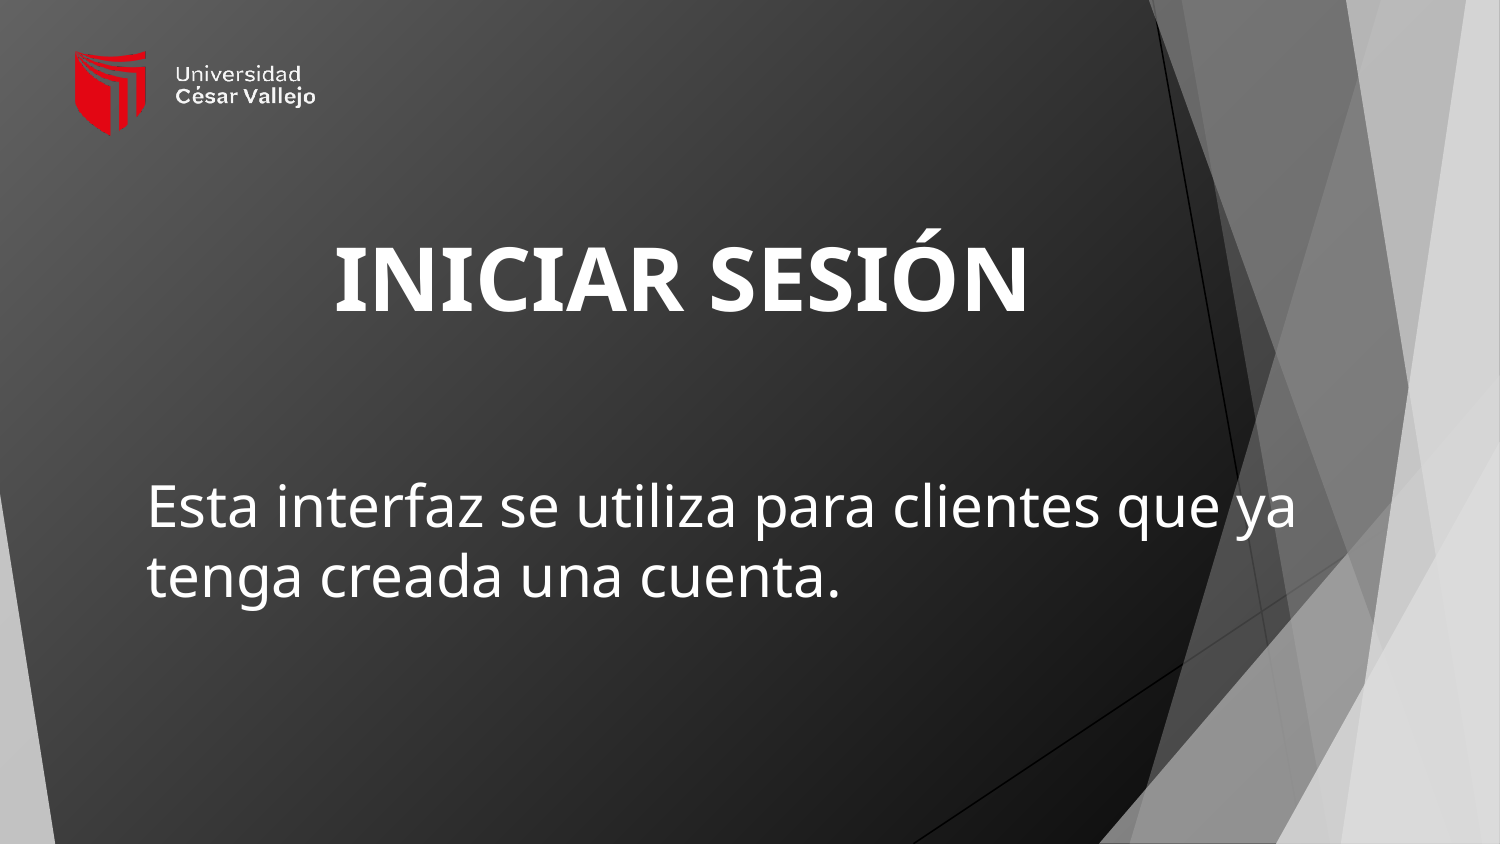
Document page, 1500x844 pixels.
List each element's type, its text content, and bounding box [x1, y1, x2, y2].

text_box Esta interfaz se utiliza para clientes que ya tenga creada una cuenta. [131, 461, 1446, 617]
text_box INICIAR SESIÓN [54, 215, 1314, 338]
picture [74, 51, 315, 136]
